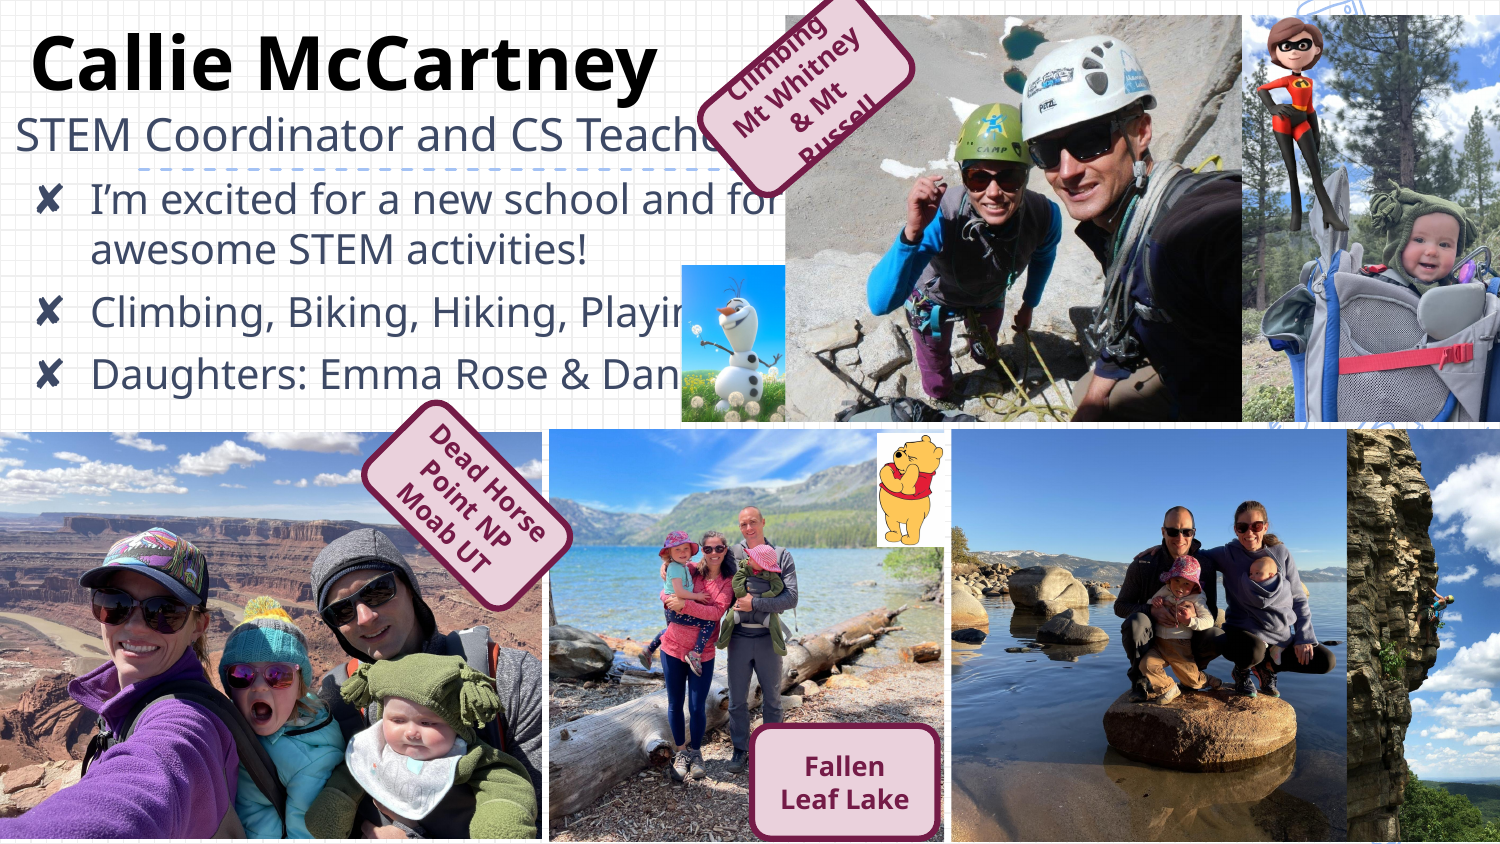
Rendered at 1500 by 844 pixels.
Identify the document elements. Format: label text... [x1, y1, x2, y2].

text_box Climbing Mt Whitney & Mt Russell [700, 94, 780, 195]
picture [951, 429, 1500, 842]
picture [548, 429, 945, 842]
title Callie McCartney [14, 0, 1412, 94]
list STEM Coordinator and CS Teacher I’m excited for a new school and for awesome STEM activities! Climbing, Biking, Hiking, Playing Daughters: Emma Rose & Dana Joy [0, 90, 780, 431]
picture [681, 15, 1500, 423]
text_box Dead Horse Point NP Moab UT [401, 402, 472, 430]
picture [0, 431, 543, 839]
